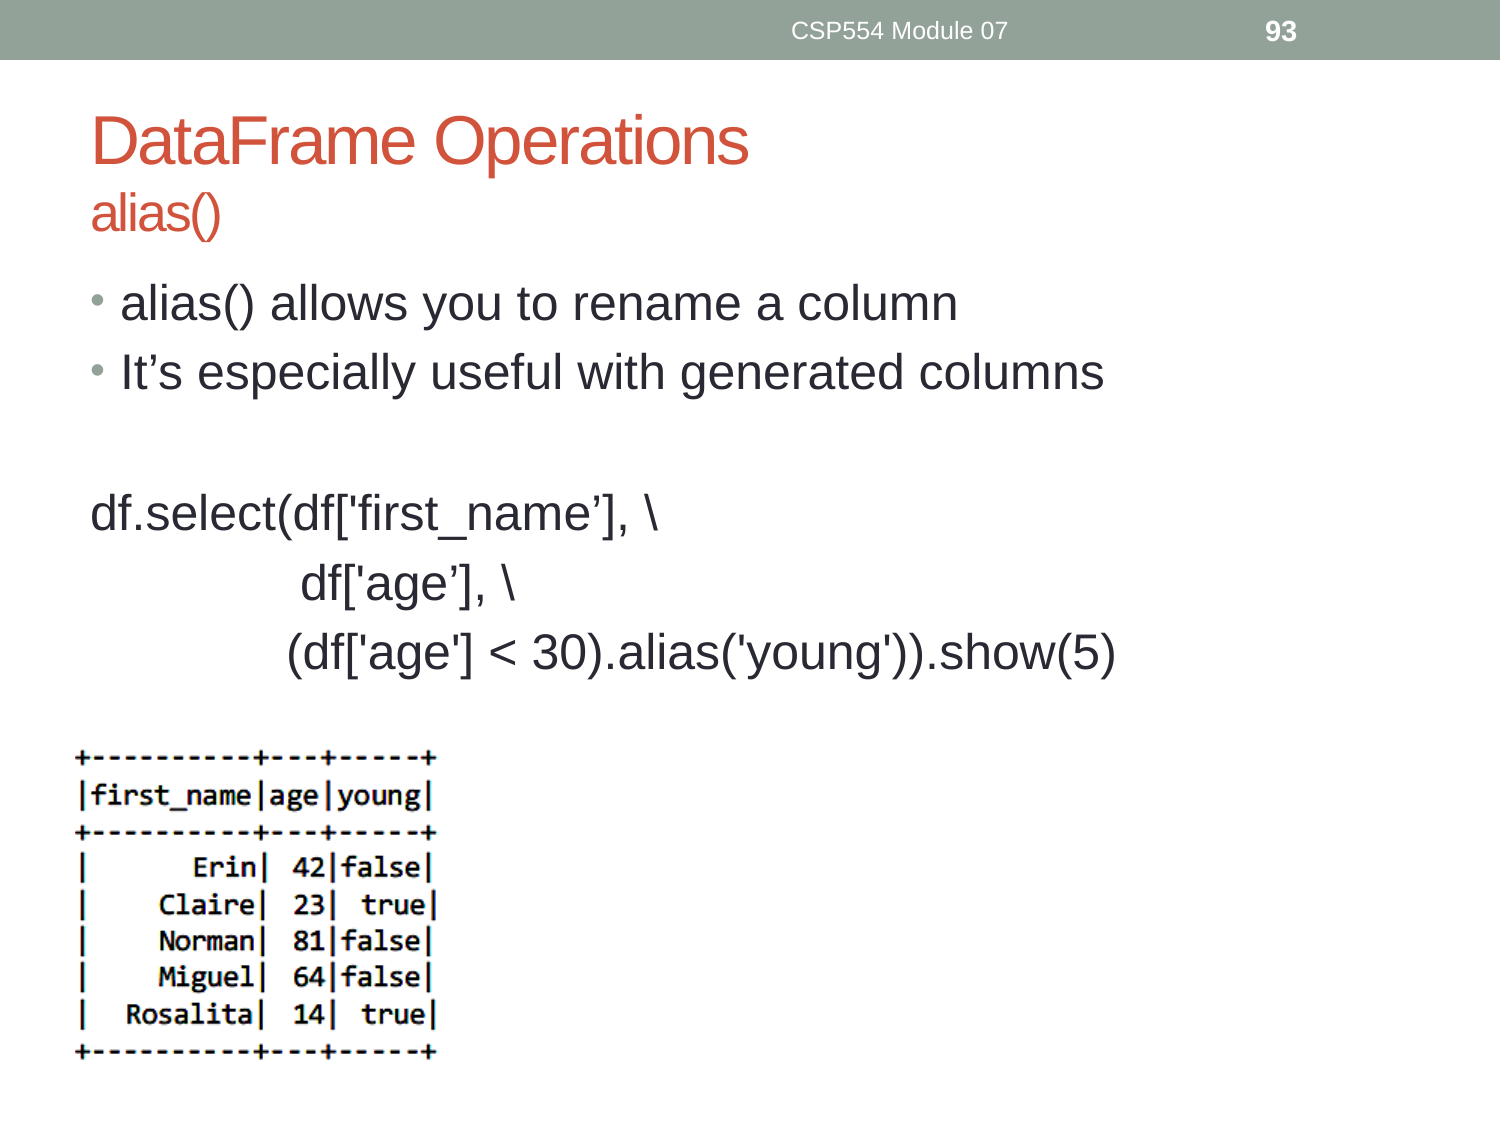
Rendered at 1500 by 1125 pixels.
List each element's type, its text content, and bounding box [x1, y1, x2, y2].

list alias() allows you to rename a column It’s especially useful with generated columns df.select(df['first_name’], \ df['age’], \ (df['age'] < 30).alias('young')).show(5) [75, 262, 1425, 1063]
slide_number 93 [1250, 3, 1425, 57]
footer CSP554 Module 07 [562, 3, 1238, 57]
title DataFrame Operations alias() [75, 87, 1425, 250]
picture [75, 741, 445, 1076]
